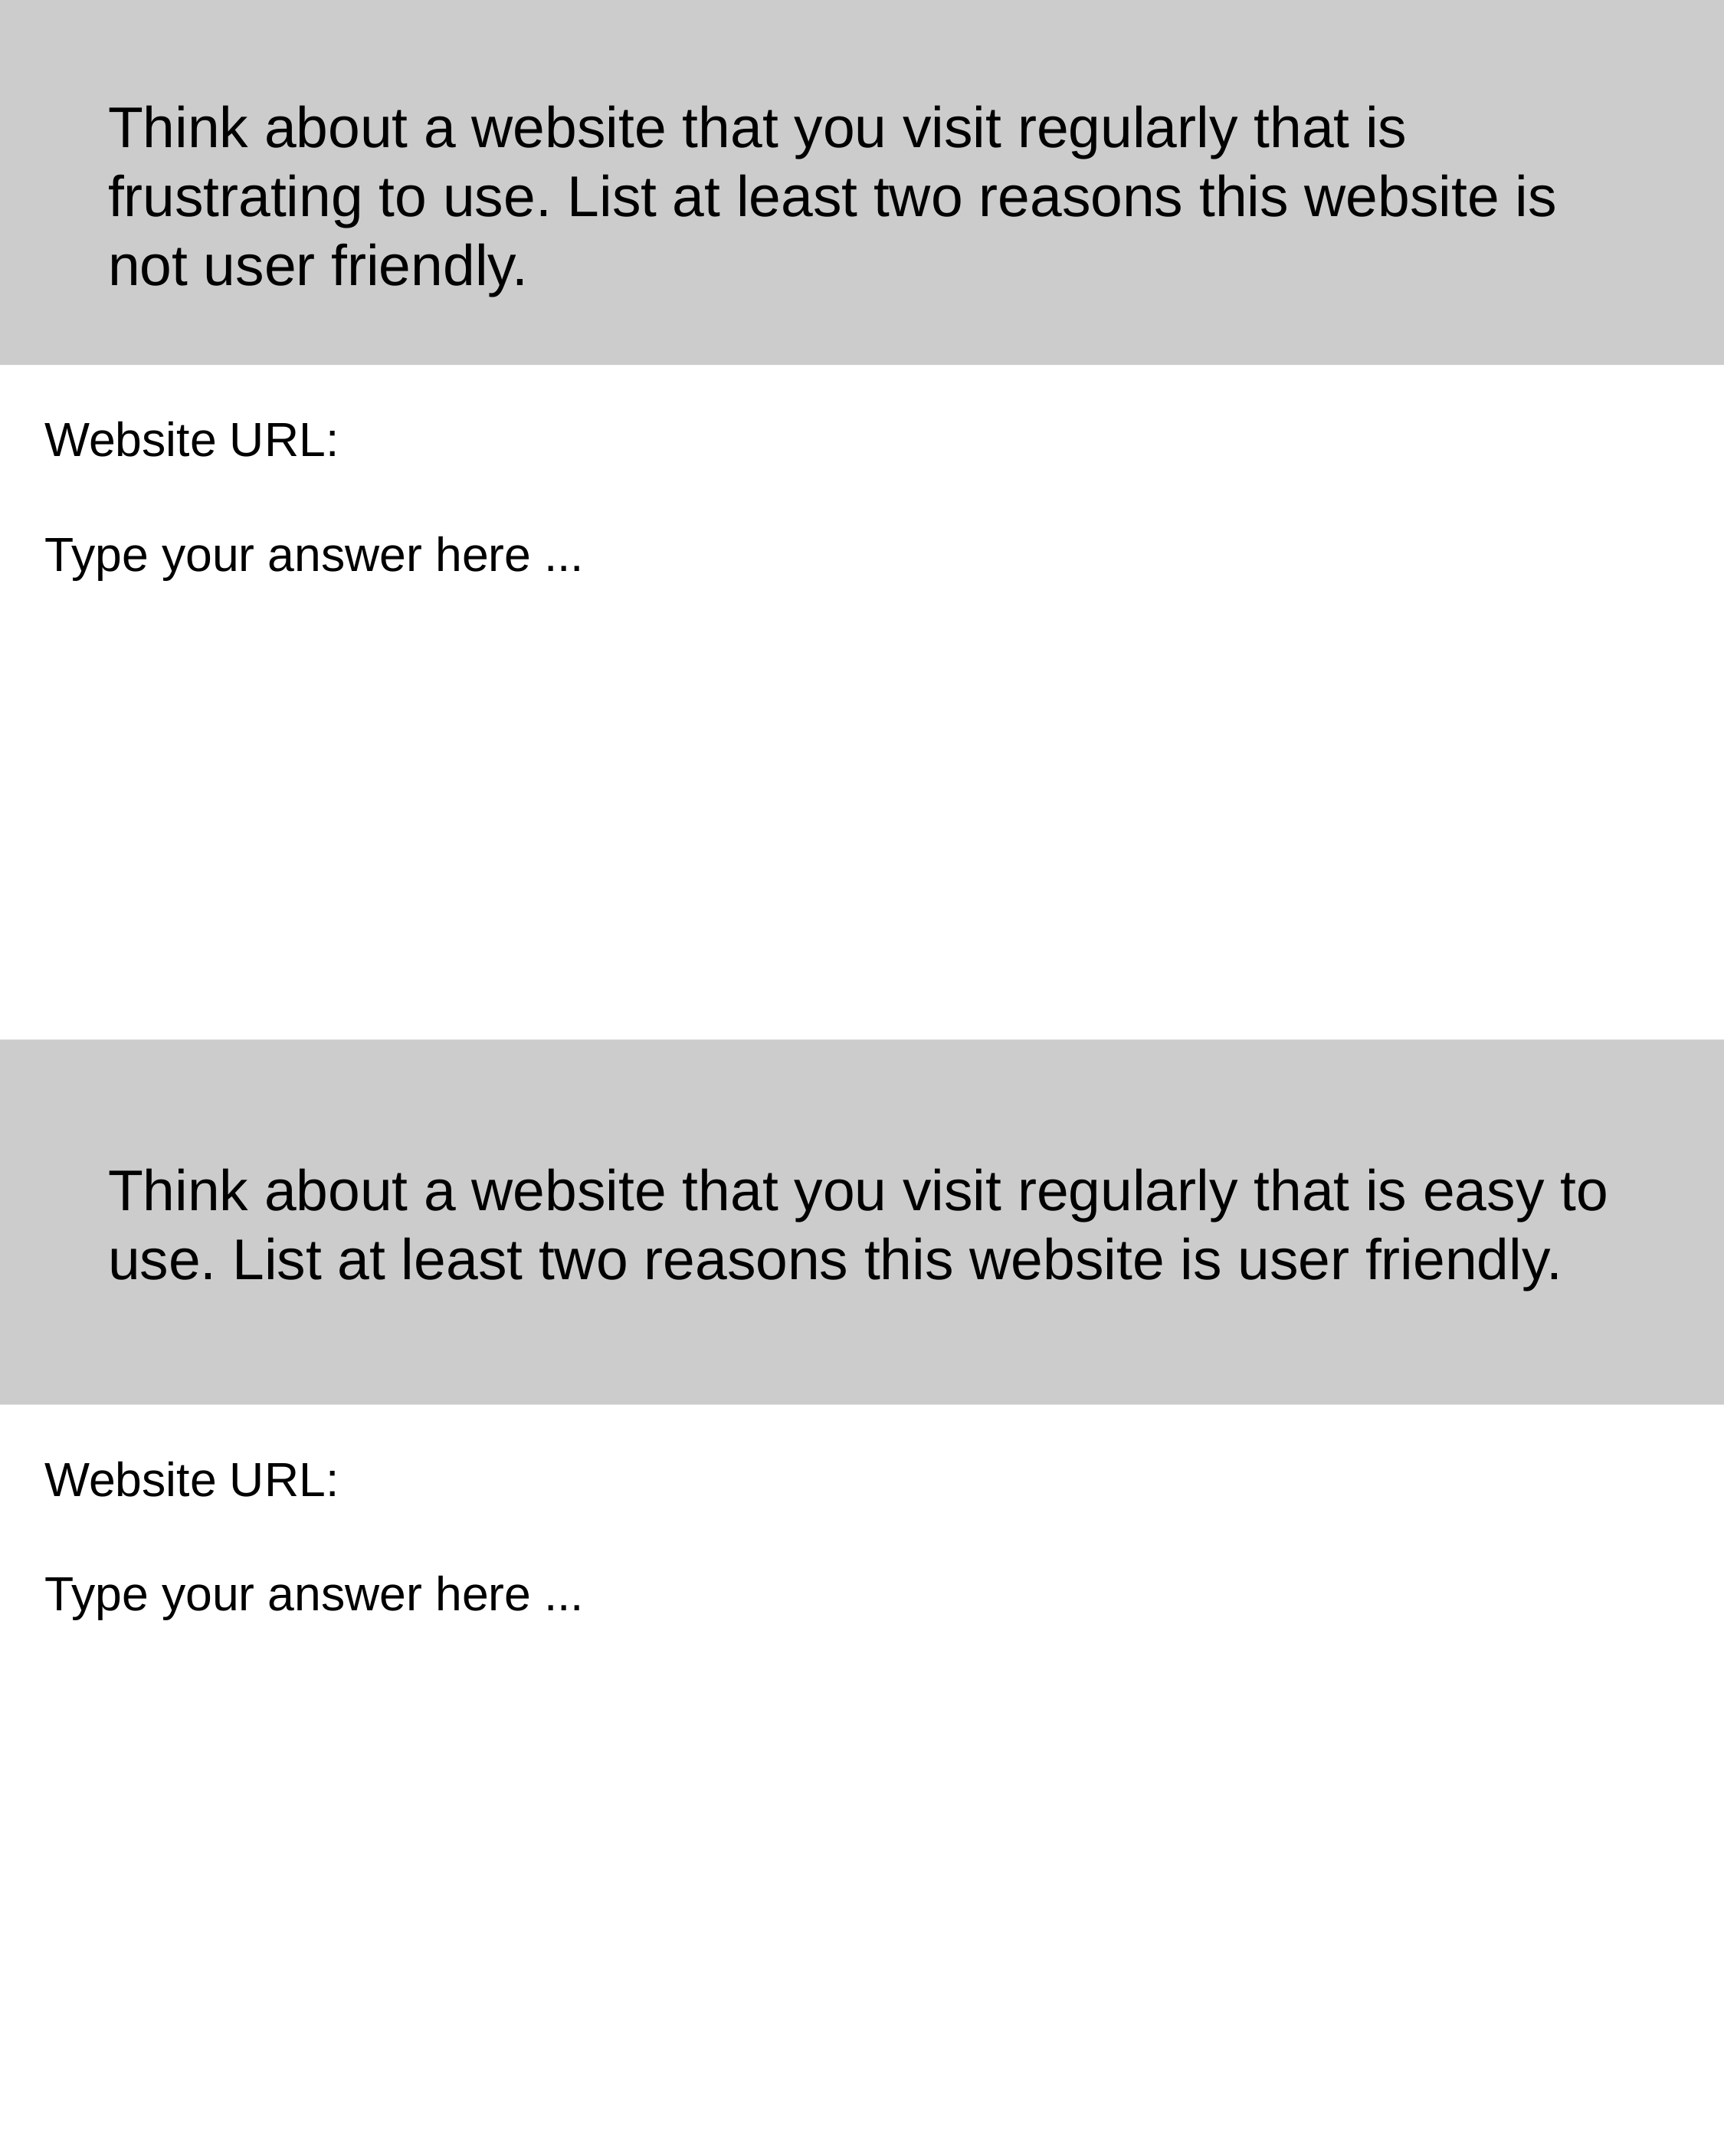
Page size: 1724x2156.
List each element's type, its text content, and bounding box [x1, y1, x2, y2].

text_box Think about a website that you visit regularly that is easy to use. List at least two reasons this website is user friendly. [97, 1141, 1639, 1405]
text_box Website URL: Type your answer here ... [33, 1436, 1679, 2069]
text_box [0, 1039, 1724, 1405]
text_box [0, 0, 1724, 366]
text_box Website URL: Type your answer here ... [33, 397, 1679, 1030]
text_box Think about a website that you visit regularly that is frustrating to use. List at least two reasons this website is not user friendly. [97, 78, 1639, 366]
